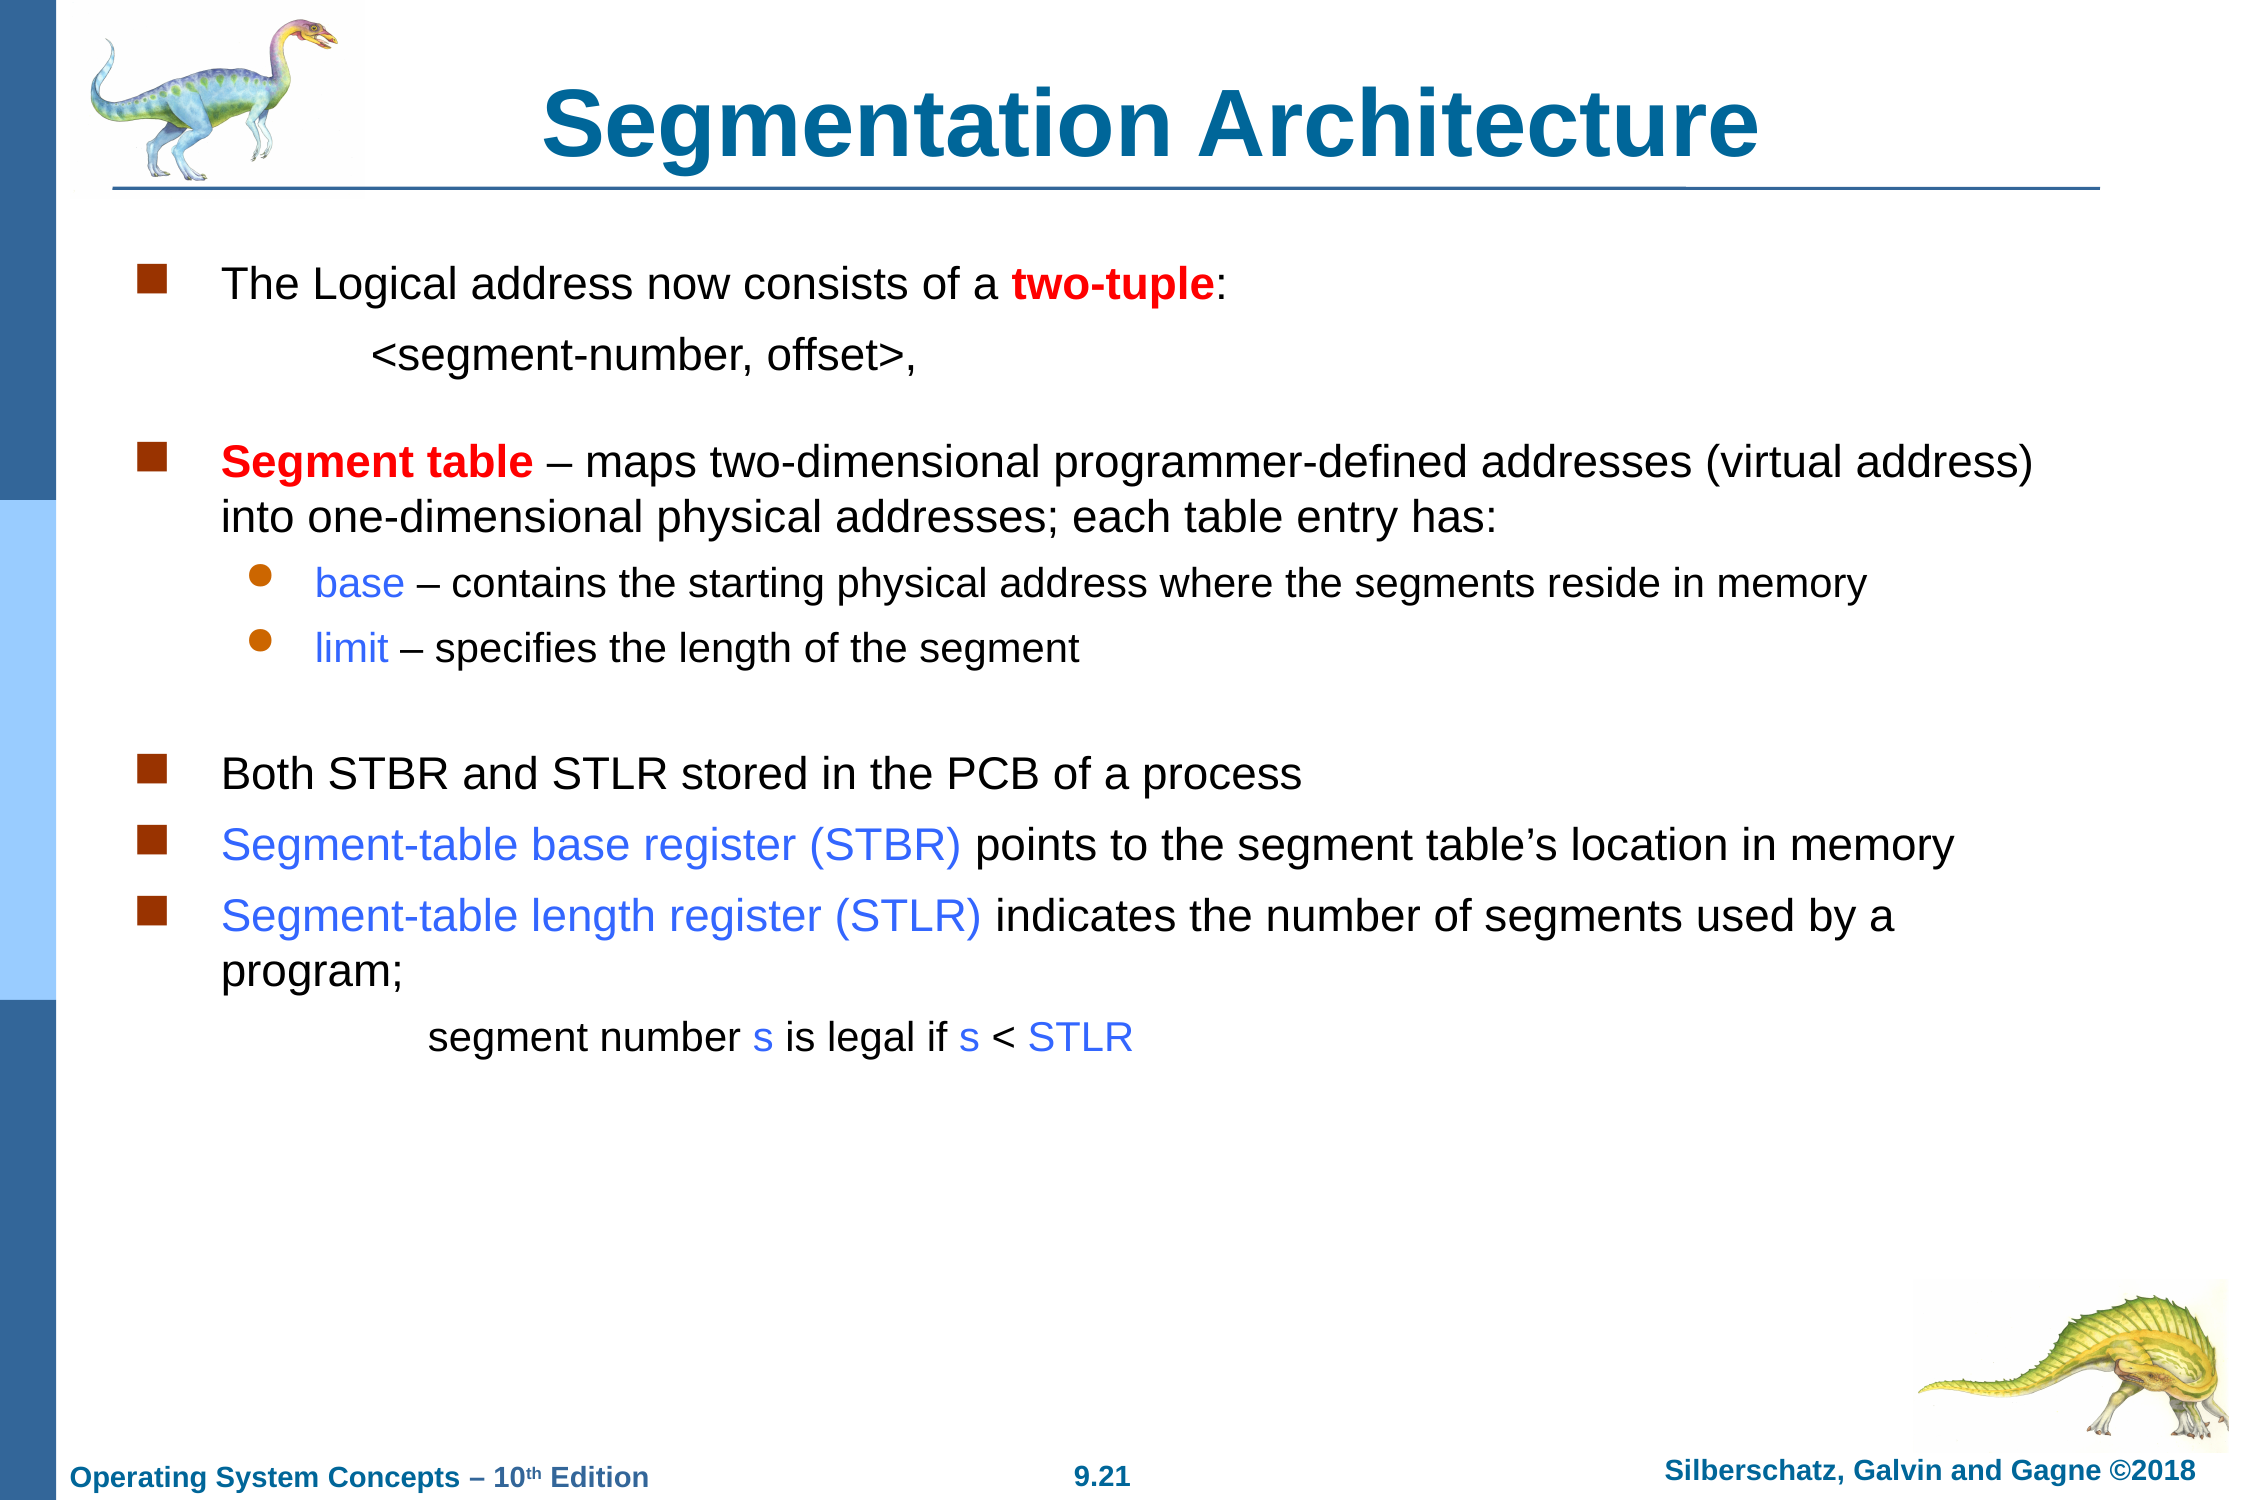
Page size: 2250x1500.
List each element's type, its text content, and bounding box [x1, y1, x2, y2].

list The Logical address now consists of a two-tuple: <segment-number, offset>, Segment table – maps two-dimensional programmer-defined addresses (virtual address) into one-dimensional physical addresses; each table entry has: base – contains the starting physical address where the segments reside in memory limit – specifies the length of the segment Both STBR and STLR stored in the PCB of a process Segment-table base register (STBR) points to the segment table’s location in memory Segment-table length register (STLR) indicates the number of segments used by a program; segment number s is legal if s < STLR [119, 242, 2087, 1349]
title Segmentation Architecture [191, 60, 2138, 187]
picture [70, 0, 365, 199]
picture [1913, 1279, 2229, 1453]
